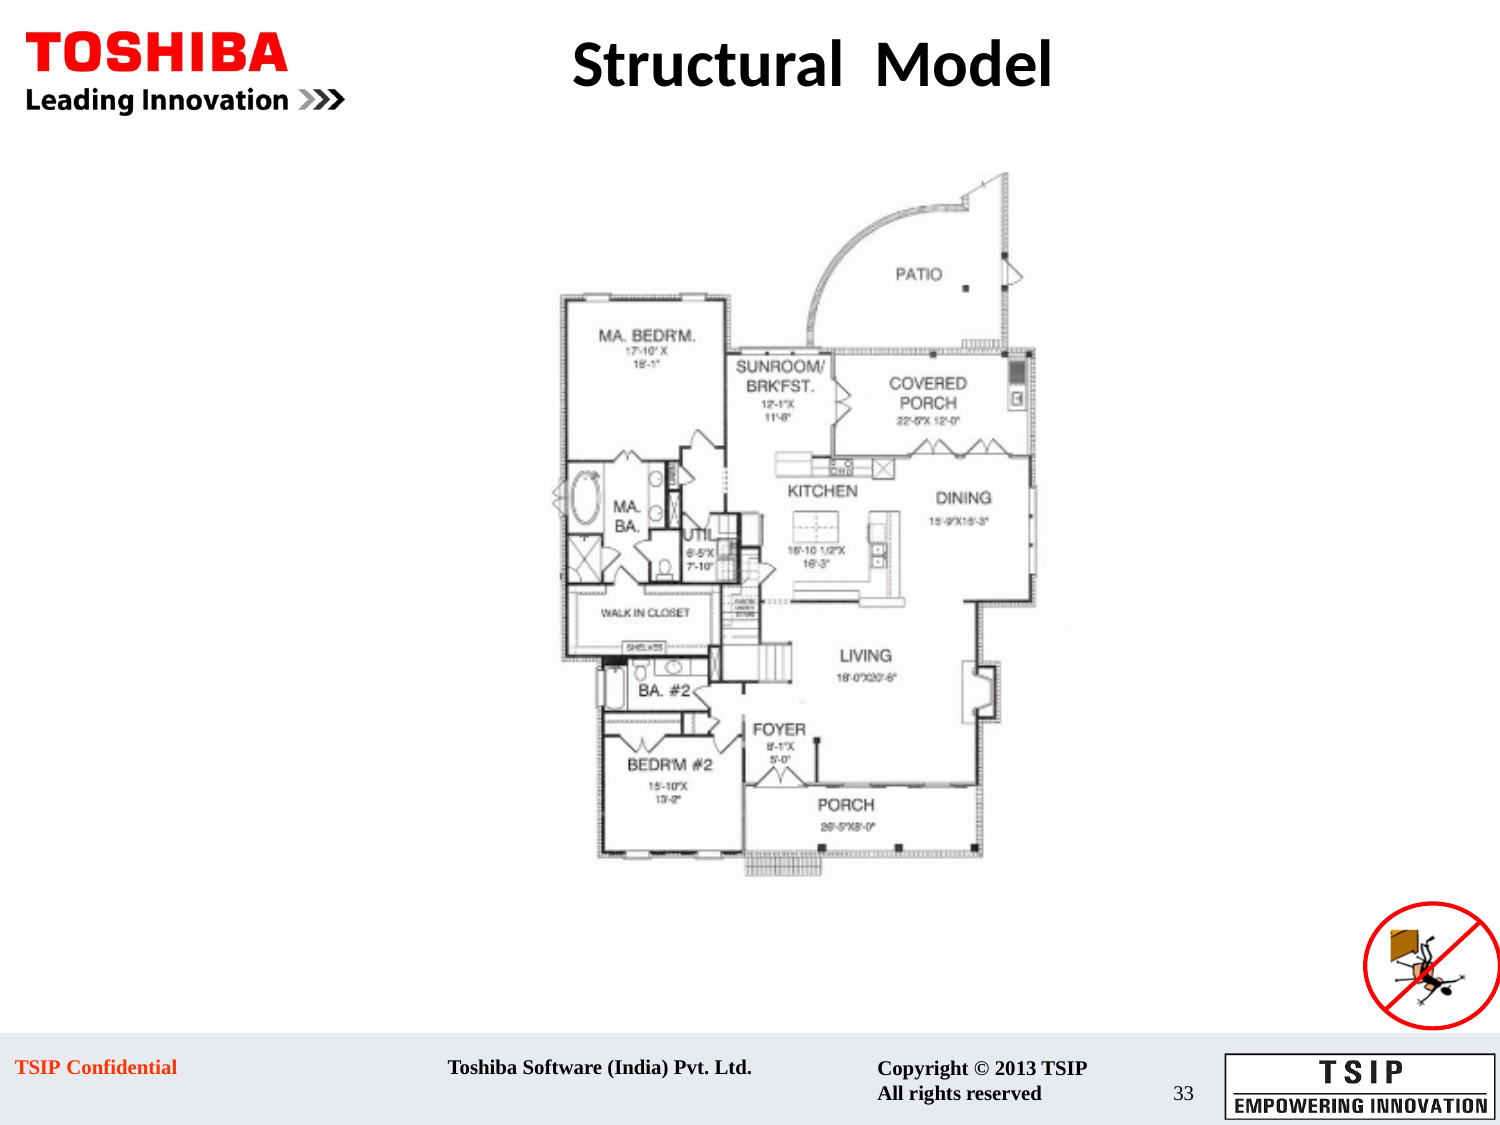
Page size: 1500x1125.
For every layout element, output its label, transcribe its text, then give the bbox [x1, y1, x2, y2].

picture [26, 31, 345, 116]
text_box [1365, 929, 1378, 1003]
picture [1224, 1053, 1496, 1120]
text_box [1397, 1019, 1469, 1029]
text_box Structural Model [557, 12, 1071, 108]
picture [537, 172, 1091, 904]
text_box [1485, 926, 1500, 1005]
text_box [1384, 921, 1481, 1011]
text_box [1388, 903, 1479, 920]
